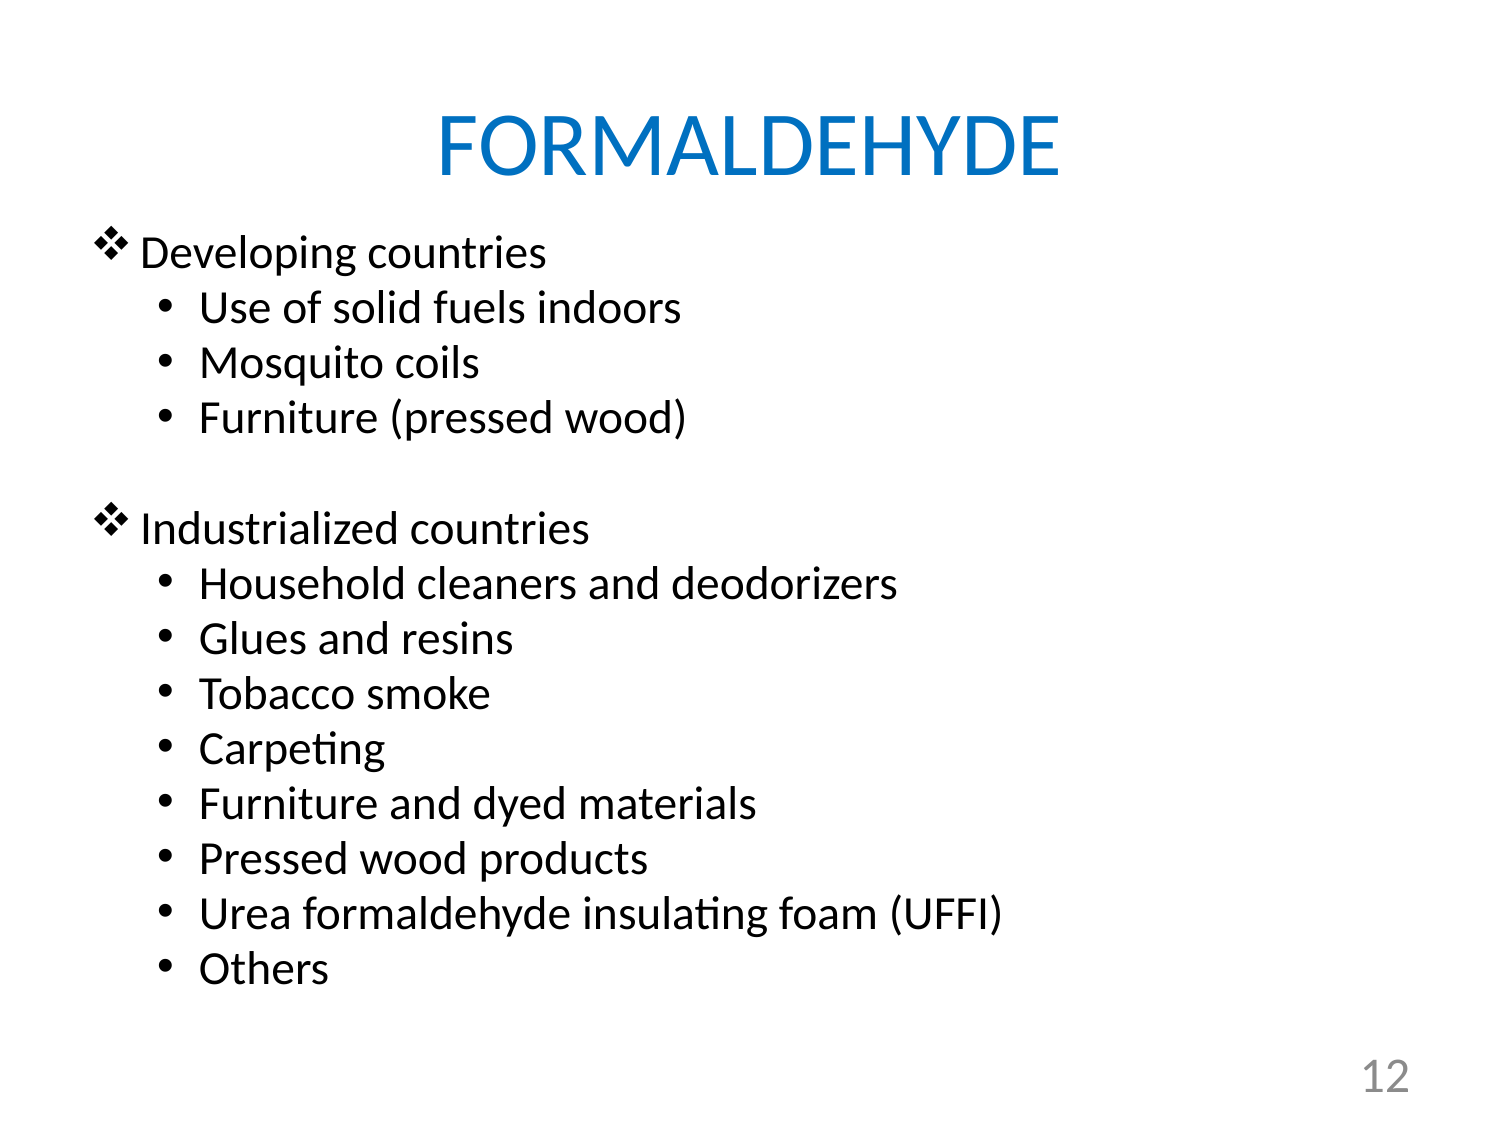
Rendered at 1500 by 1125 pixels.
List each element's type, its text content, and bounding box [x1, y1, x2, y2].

title FORMALDEHYDE [75, 45, 1425, 224]
slide_number 12 [1074, 1042, 1425, 1103]
list Developing countries Use of solid fuels indoors Mosquito coils Furniture (pressed wood) Industrialized countries Household cleaners and deodorizers Glues and resins Tobacco smoke Carpeting Furniture and dyed materials Pressed wood products Urea formaldehyde insulating foam (UFFI) Others [75, 224, 1425, 1005]
